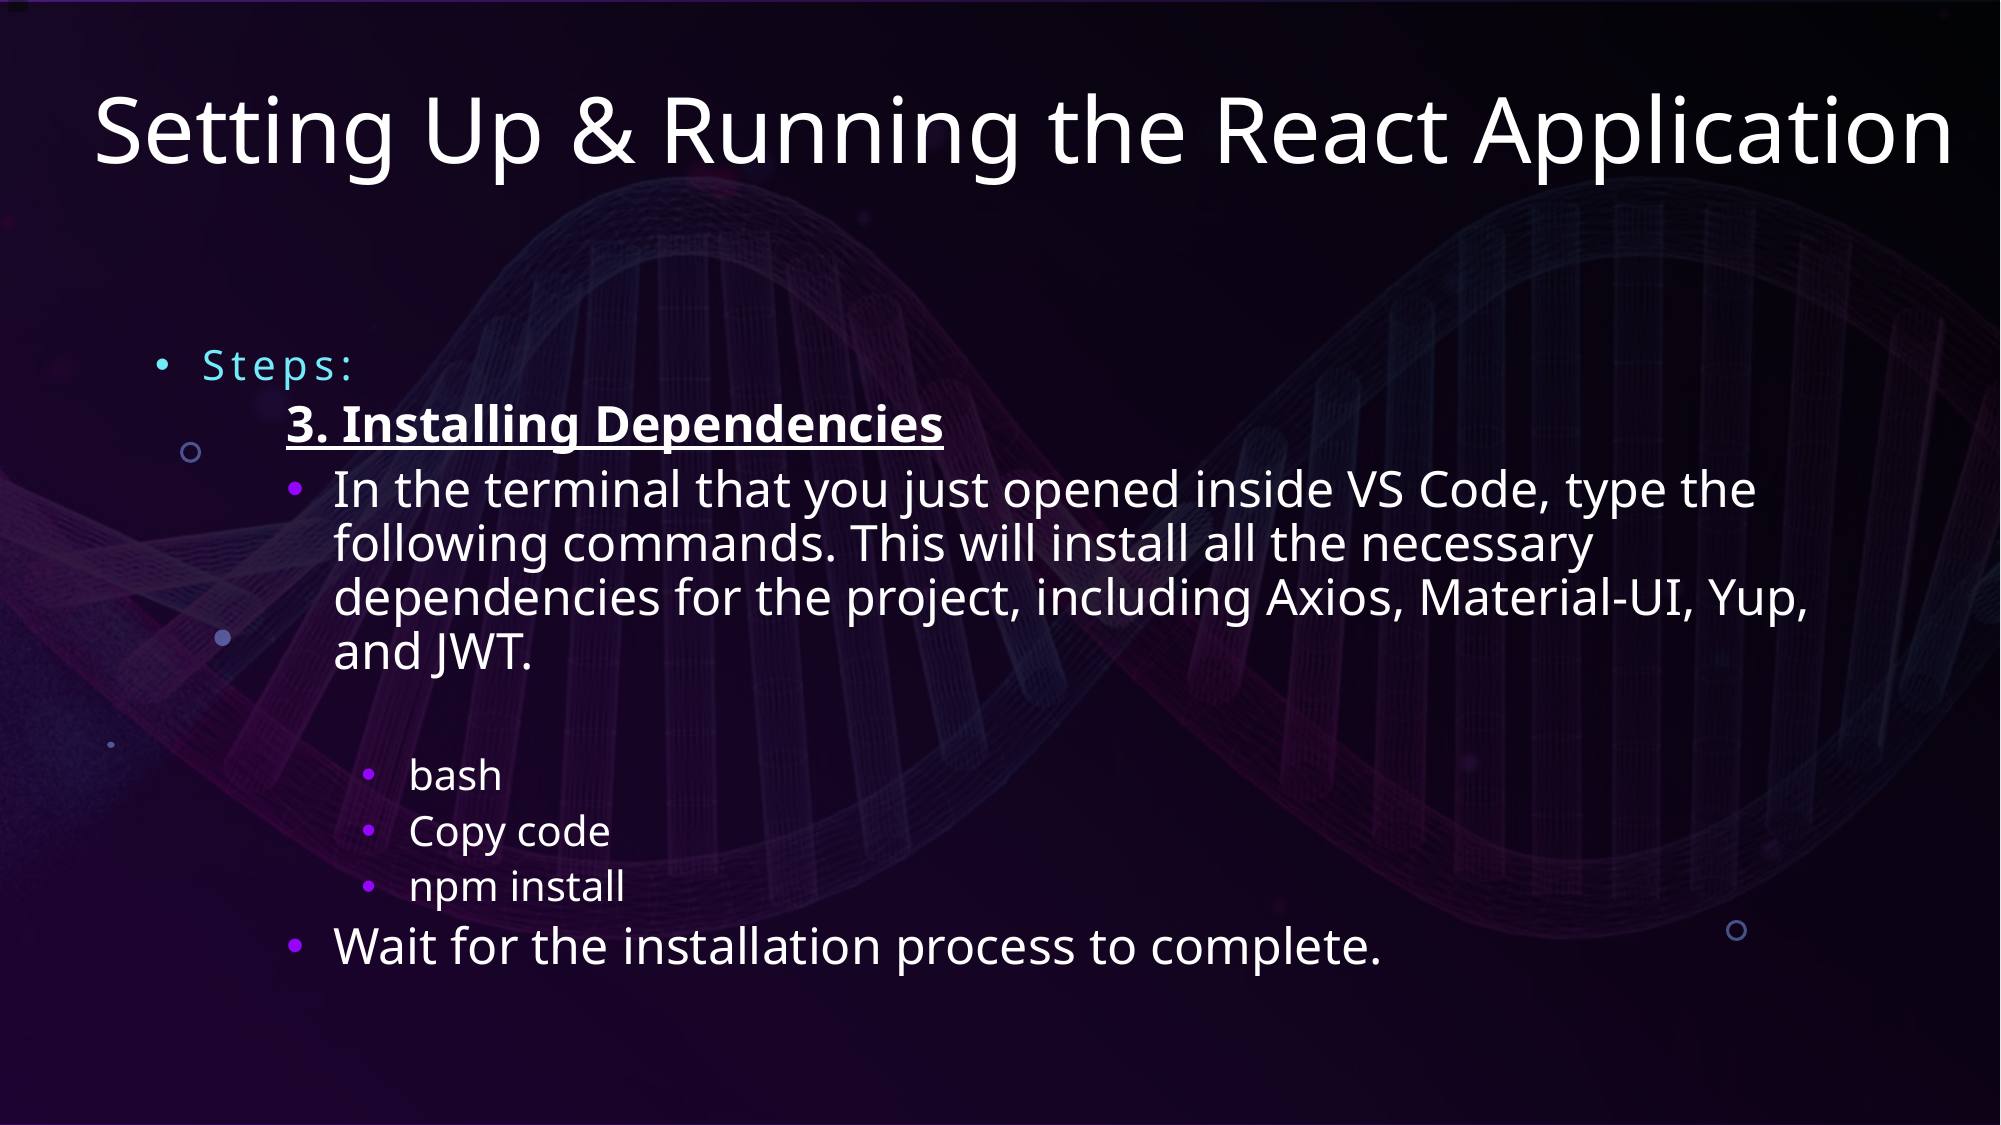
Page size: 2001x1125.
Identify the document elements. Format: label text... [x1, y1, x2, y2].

text_box Steps: 3. Installing Dependencies In the terminal that you just opened inside VS Code, type the following commands. This will install all the necessary dependencies for the project, including Axios, Material-UI, Yup, and JWT. bash Copy code npm install Wait for the installation process to complete. [140, 265, 1920, 1066]
title Setting Up & Running the React Application [36, 73, 2000, 194]
